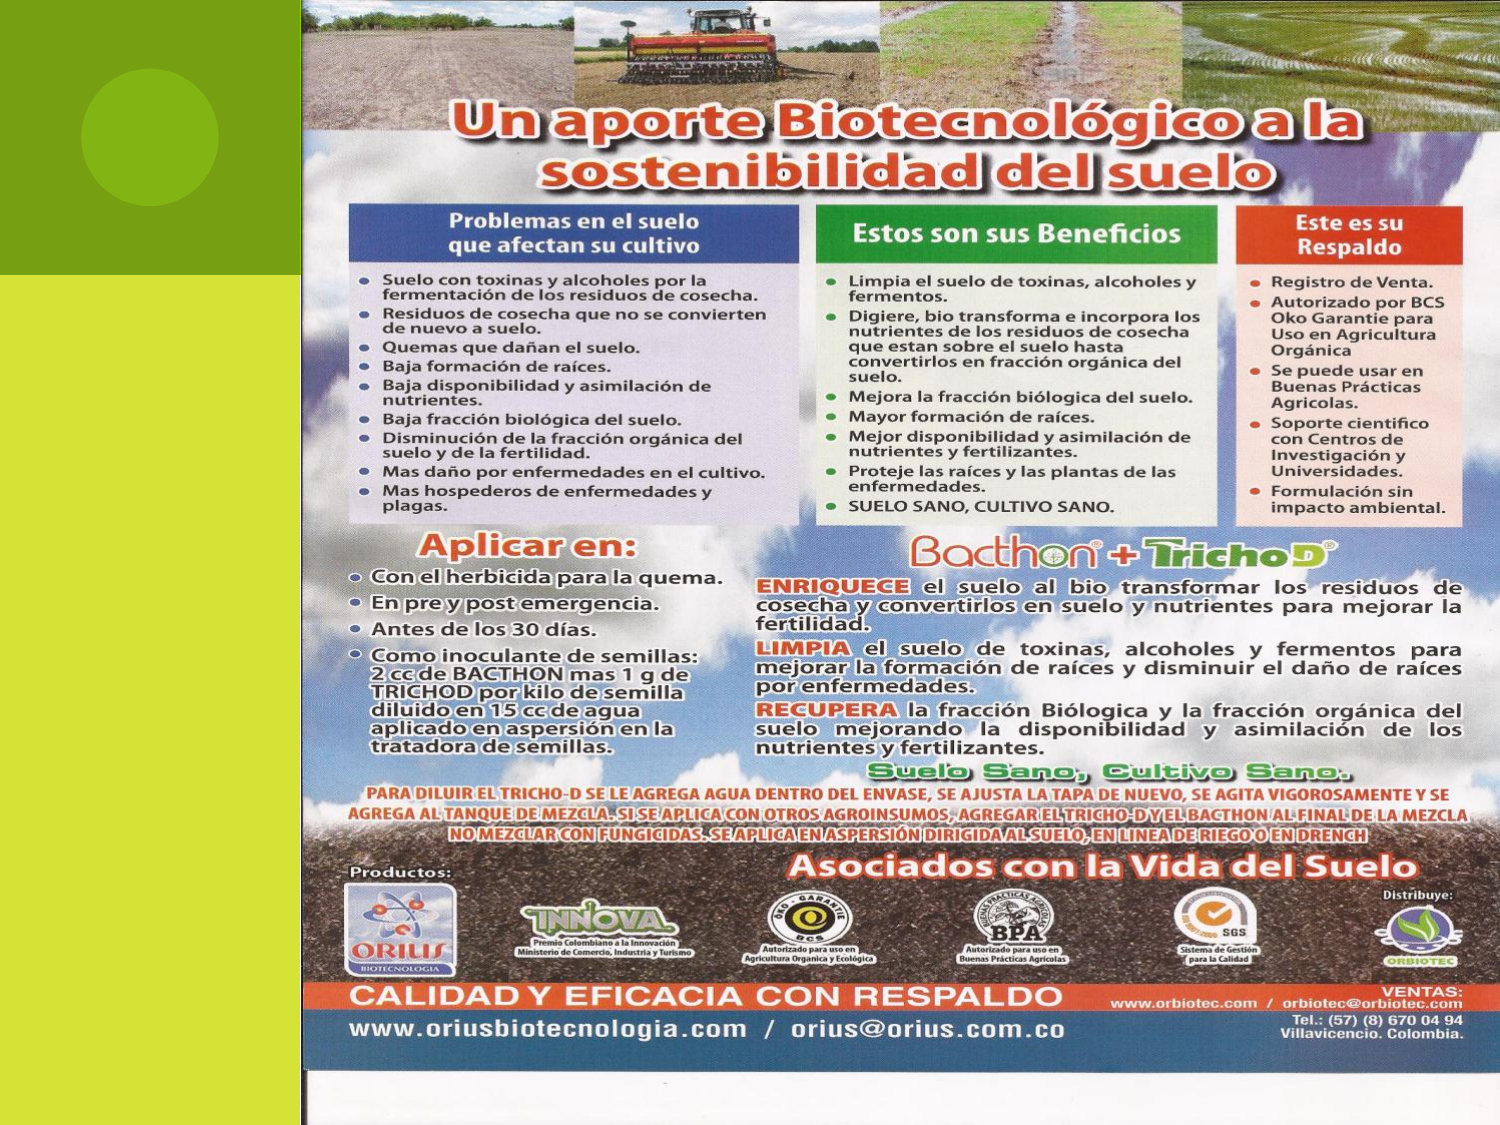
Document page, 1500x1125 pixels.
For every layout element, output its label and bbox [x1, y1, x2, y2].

list [300, 0, 1500, 1125]
